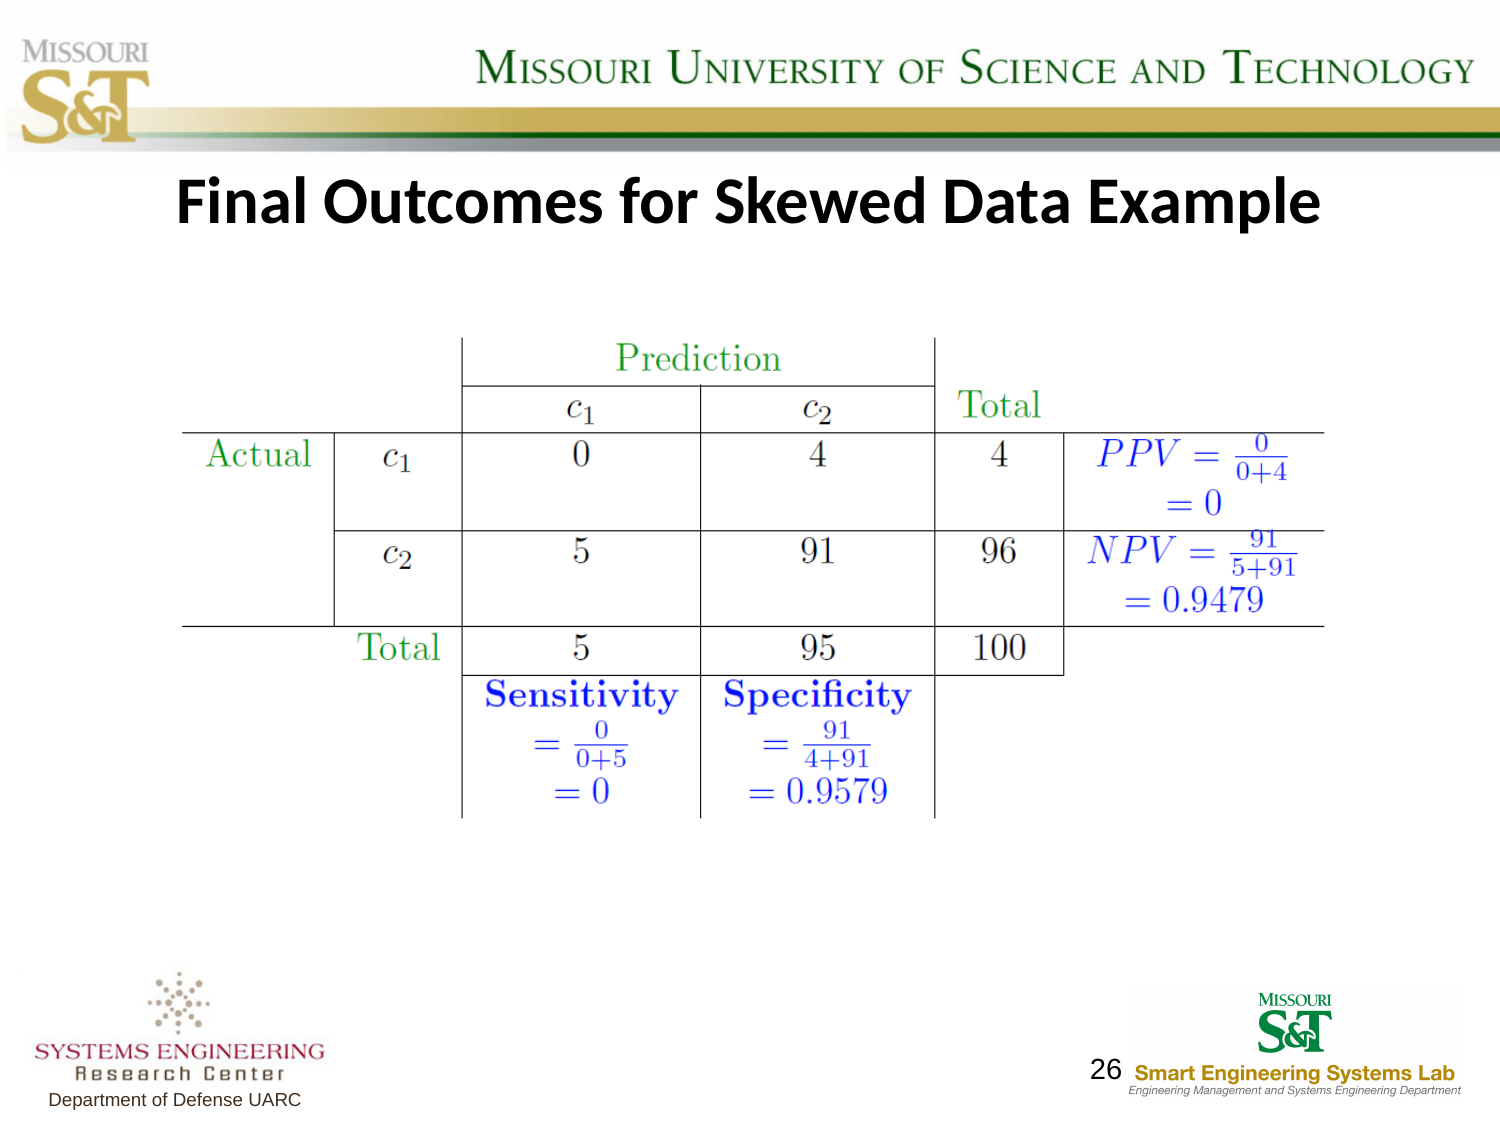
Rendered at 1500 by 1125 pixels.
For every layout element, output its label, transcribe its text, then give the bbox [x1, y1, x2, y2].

picture [6, 0, 1500, 171]
picture [149, 266, 1364, 913]
picture [19, 962, 338, 1088]
title Final Outcomes for Skewed Data Example [75, 149, 1425, 238]
picture [1127, 987, 1463, 1100]
slide_number 26 [1074, 1042, 1425, 1103]
